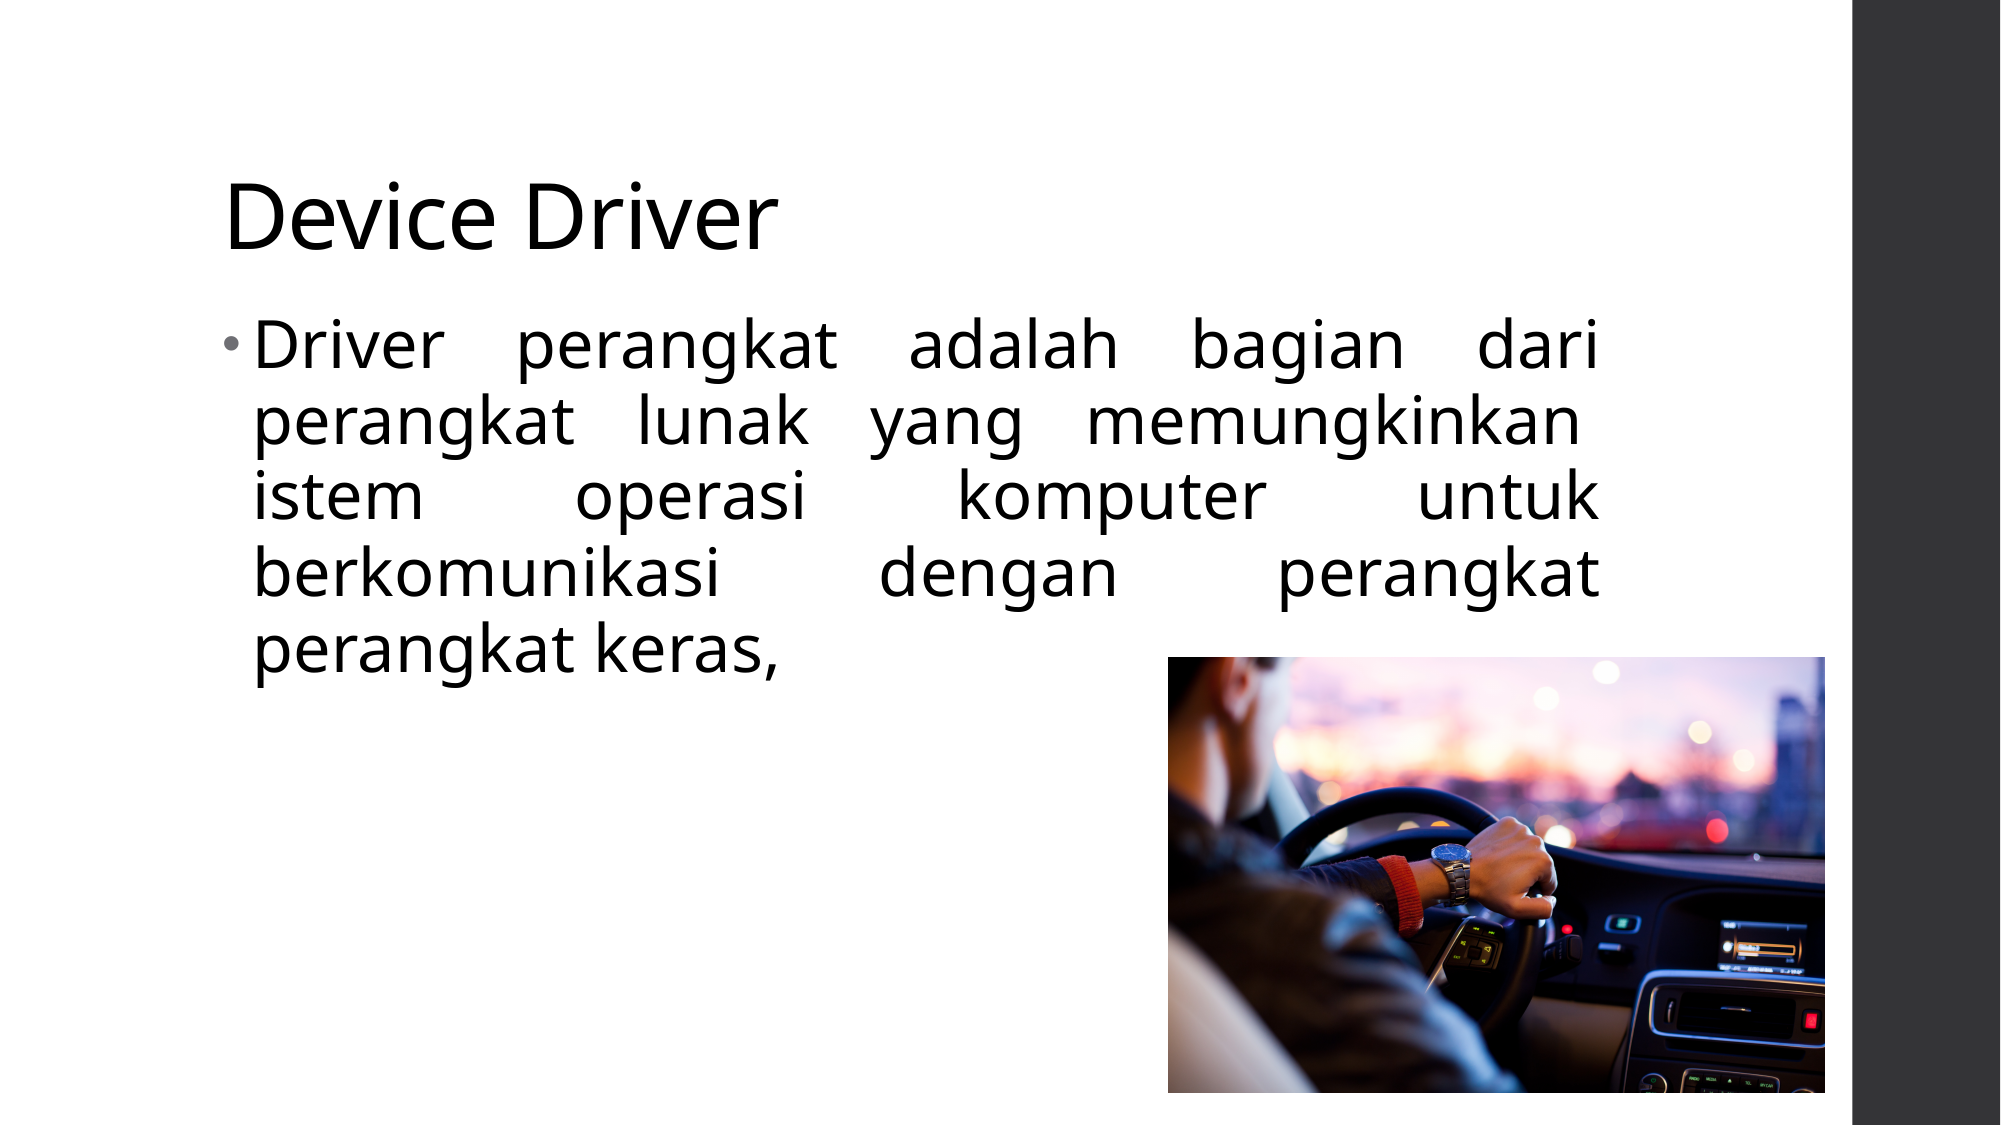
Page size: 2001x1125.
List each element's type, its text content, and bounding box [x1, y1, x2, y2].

title Device Driver [206, 60, 1797, 278]
picture [1168, 657, 1825, 1093]
list Driver perangkat adalah bagian dari perangkat lunak yang memungkinkan istem operasi komputer untuk berkomunikasi dengan perangkat perangkat keras, [206, 299, 1617, 1014]
